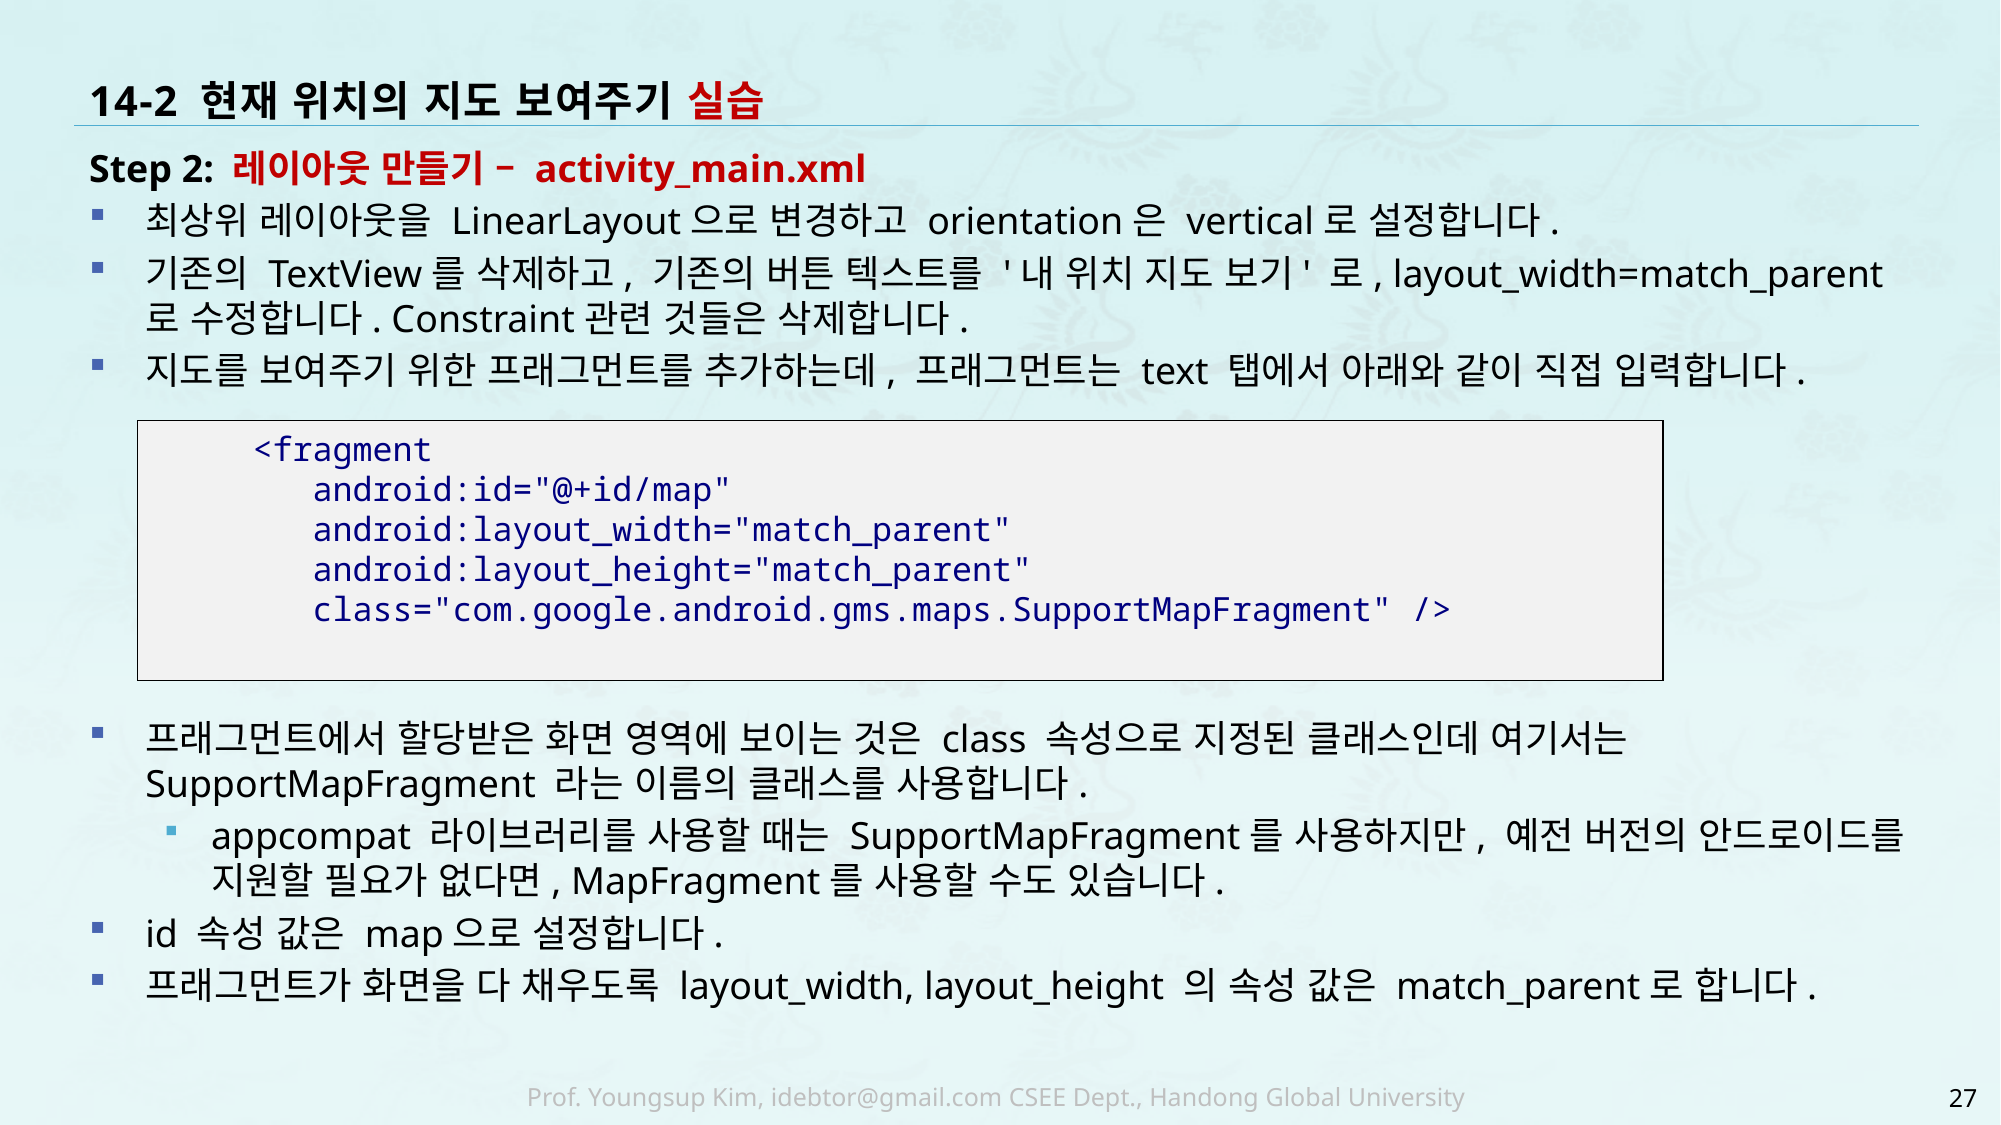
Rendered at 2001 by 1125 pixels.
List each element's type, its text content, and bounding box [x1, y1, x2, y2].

list Step 2: 레이아웃 만들기 – activity_main.xml 최상위 레이아웃을 LinearLayout으로 변경하고 orientation은 vertical로 설정합니다. 기존의 TextView를 삭제하고, 기존의 버튼 텍스트를 '내 위치 지도 보기' 로, layout_width=match_parent로 수정합니다. Constraint관련 것들은 삭제합니다. 지도를 보여주기 위한 프래그먼트를 추가하는데, 프래그먼트는 text 탭에서 아래와 같이 직접 입력합니다. 프래그먼트에서 할당받은 화면 영역에 보이는 것은 class 속성으로 지정된 클래스인데 여기서는 SupportMapFragment 라는 이름의 클래스를 사용합니다. appcompat 라이브러리를 사용할 때는 SupportMapFragment를 사용하지만, 예전 버전의 안드로이드를 지원할 필요가 없다면, MapFragment를 사용할 수도 있습니다. id 속성 값은 map으로 설정합니다. 프래그먼트가 화면을 다 채우도록 layout_width, layout_height 의 속성 값은 match_parent로 합니다. [74, 137, 1921, 1066]
title 14-2 현재 위치의 지도 보여주기 실습 [74, 62, 1920, 137]
slide_number 27 [1816, 1069, 1993, 1125]
text_box <fragment android:id="@+id/map" android:layout_width="match_parent" android:layout_height="match_parent" class="com.google.android.gms.maps.SupportMapFragment" /> [137, 420, 1663, 681]
